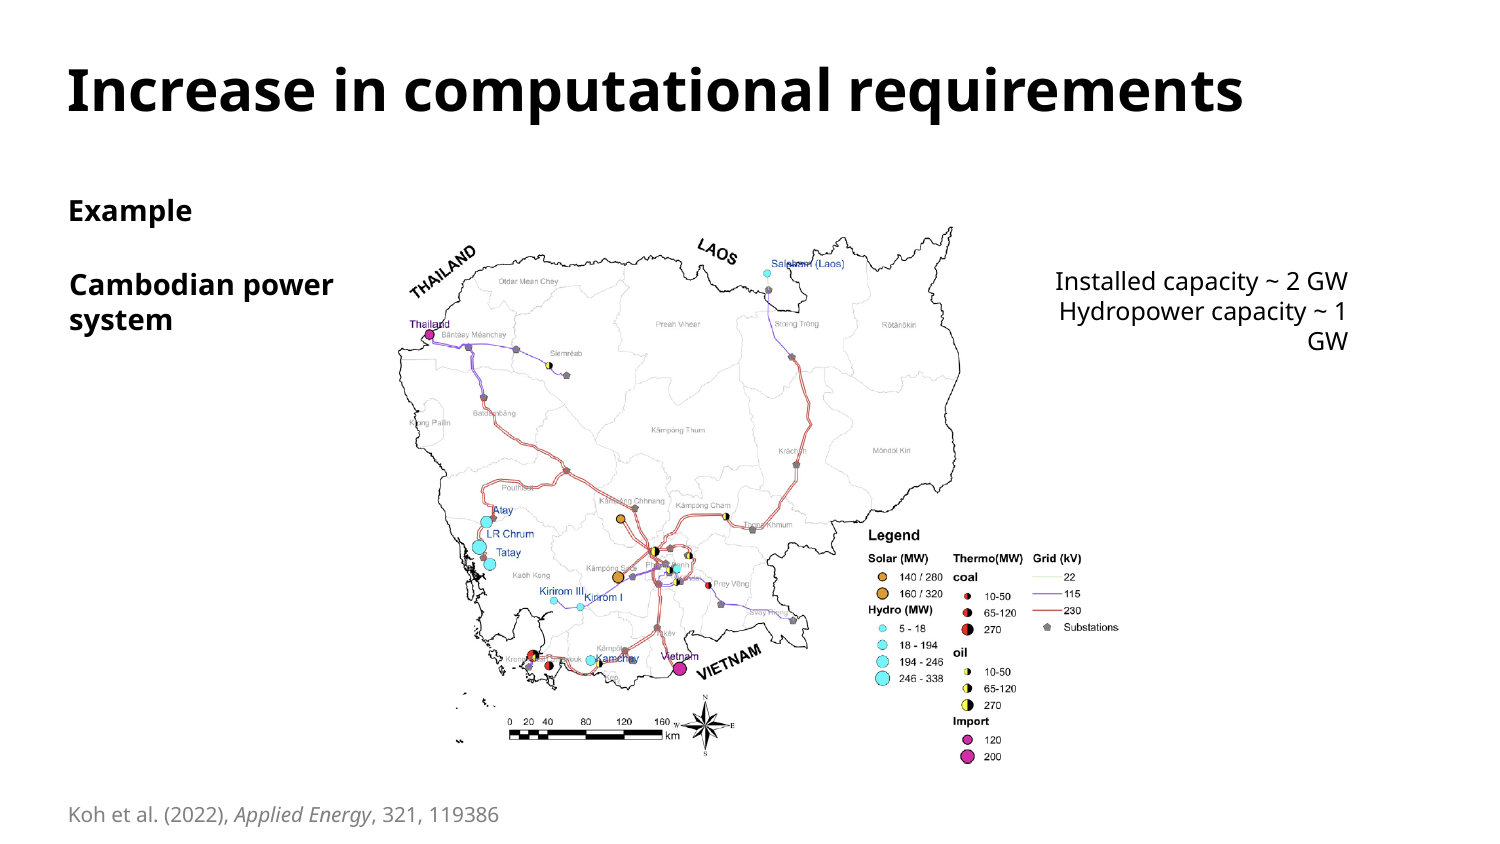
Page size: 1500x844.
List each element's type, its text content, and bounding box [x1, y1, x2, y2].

picture [351, 213, 1149, 776]
text_box Example [53, 185, 540, 236]
text_box Cambodian power system [53, 258, 351, 379]
text_box Increase in computational requirements [53, 45, 1339, 130]
text_box Koh et al. (2022), Applied Energy, 321, 119386 [53, 793, 1079, 834]
text_box Installed capacity ~ 2 GW Hydropower capacity ~ 1 GW [1149, 258, 1364, 364]
